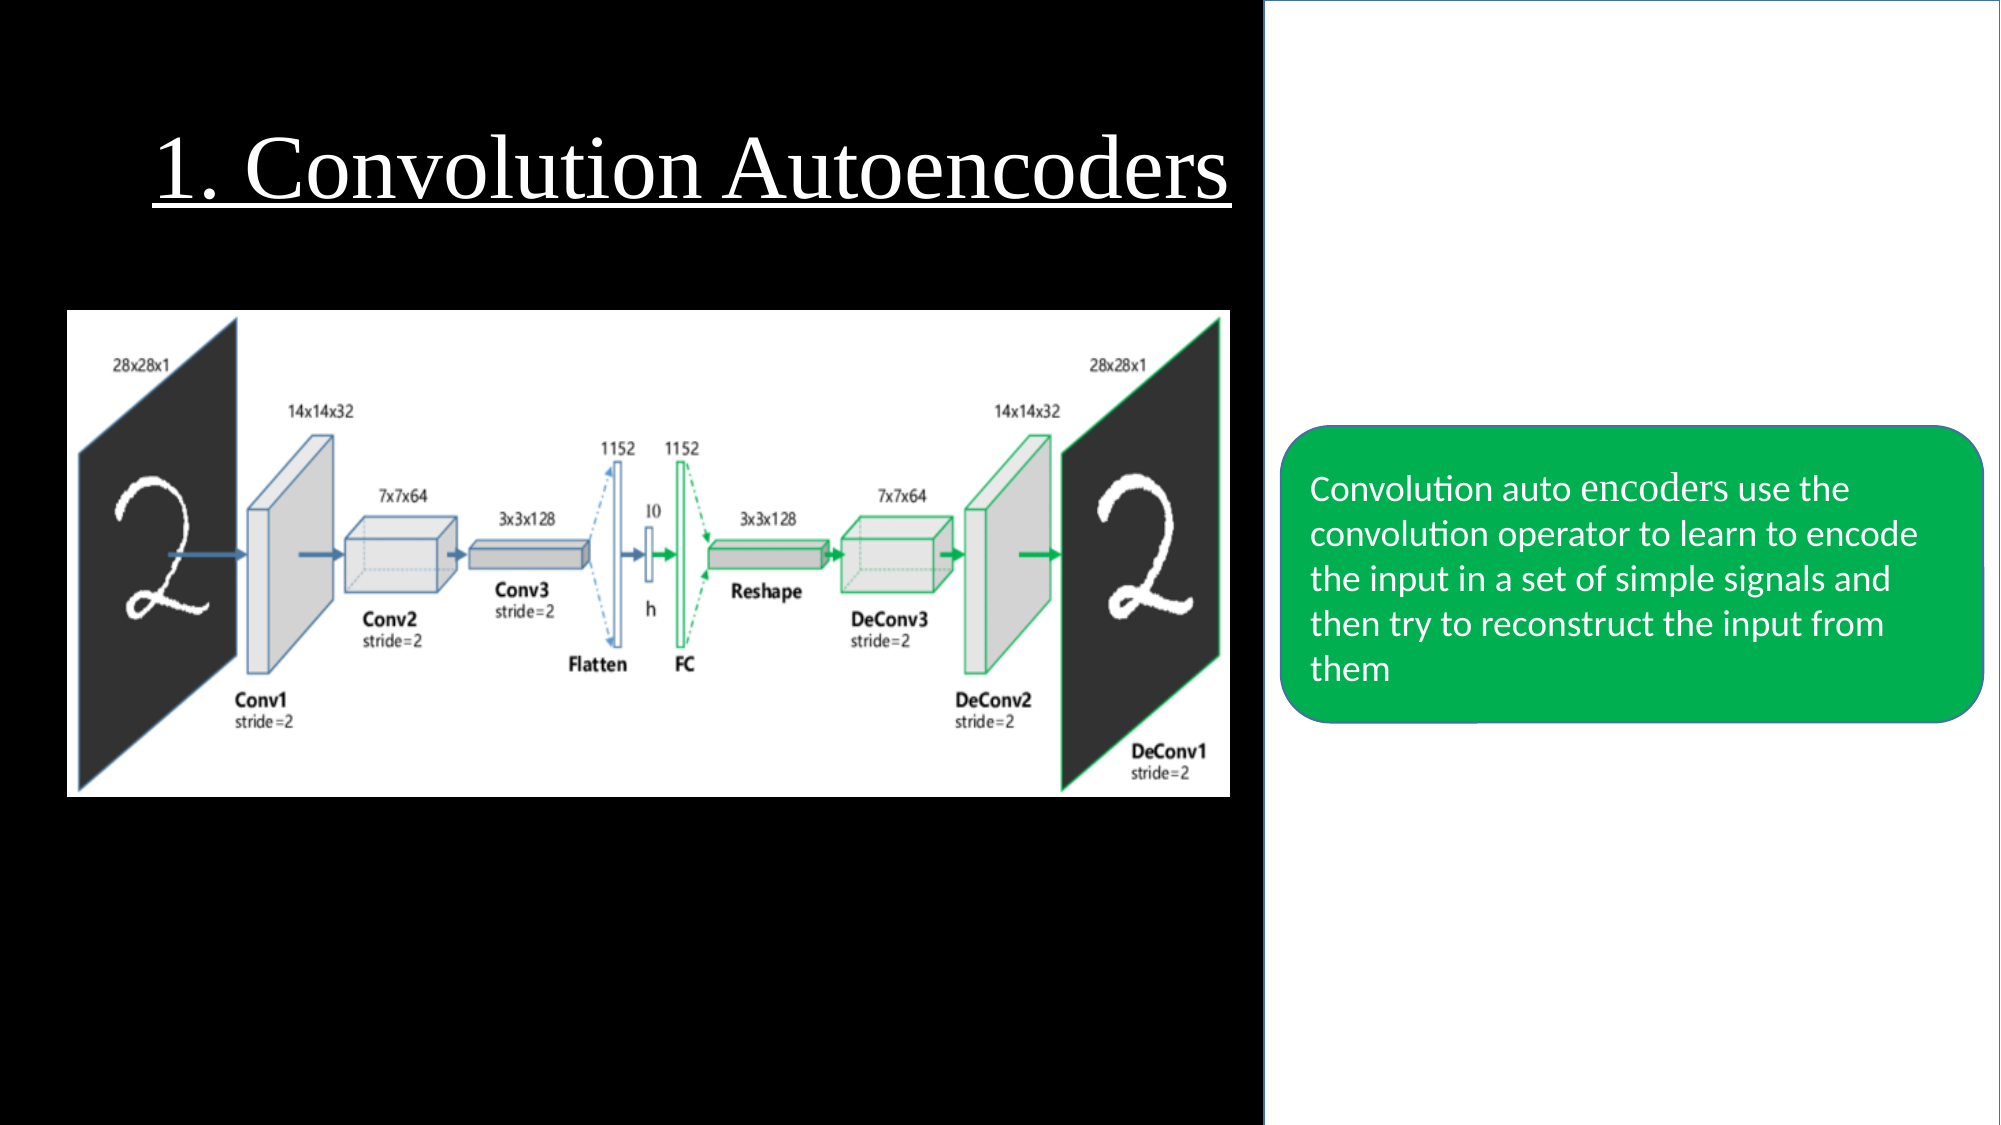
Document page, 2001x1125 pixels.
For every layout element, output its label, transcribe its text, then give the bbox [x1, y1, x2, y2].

text_box [1263, 0, 2000, 1125]
picture [67, 310, 1230, 797]
title 1. Convolution Autoencoders [137, 59, 1263, 278]
text_box Convolution auto encoders use the convolution operator to learn to encode the input in a set of simple signals and then try to reconstruct the input from them [1279, 425, 1985, 724]
